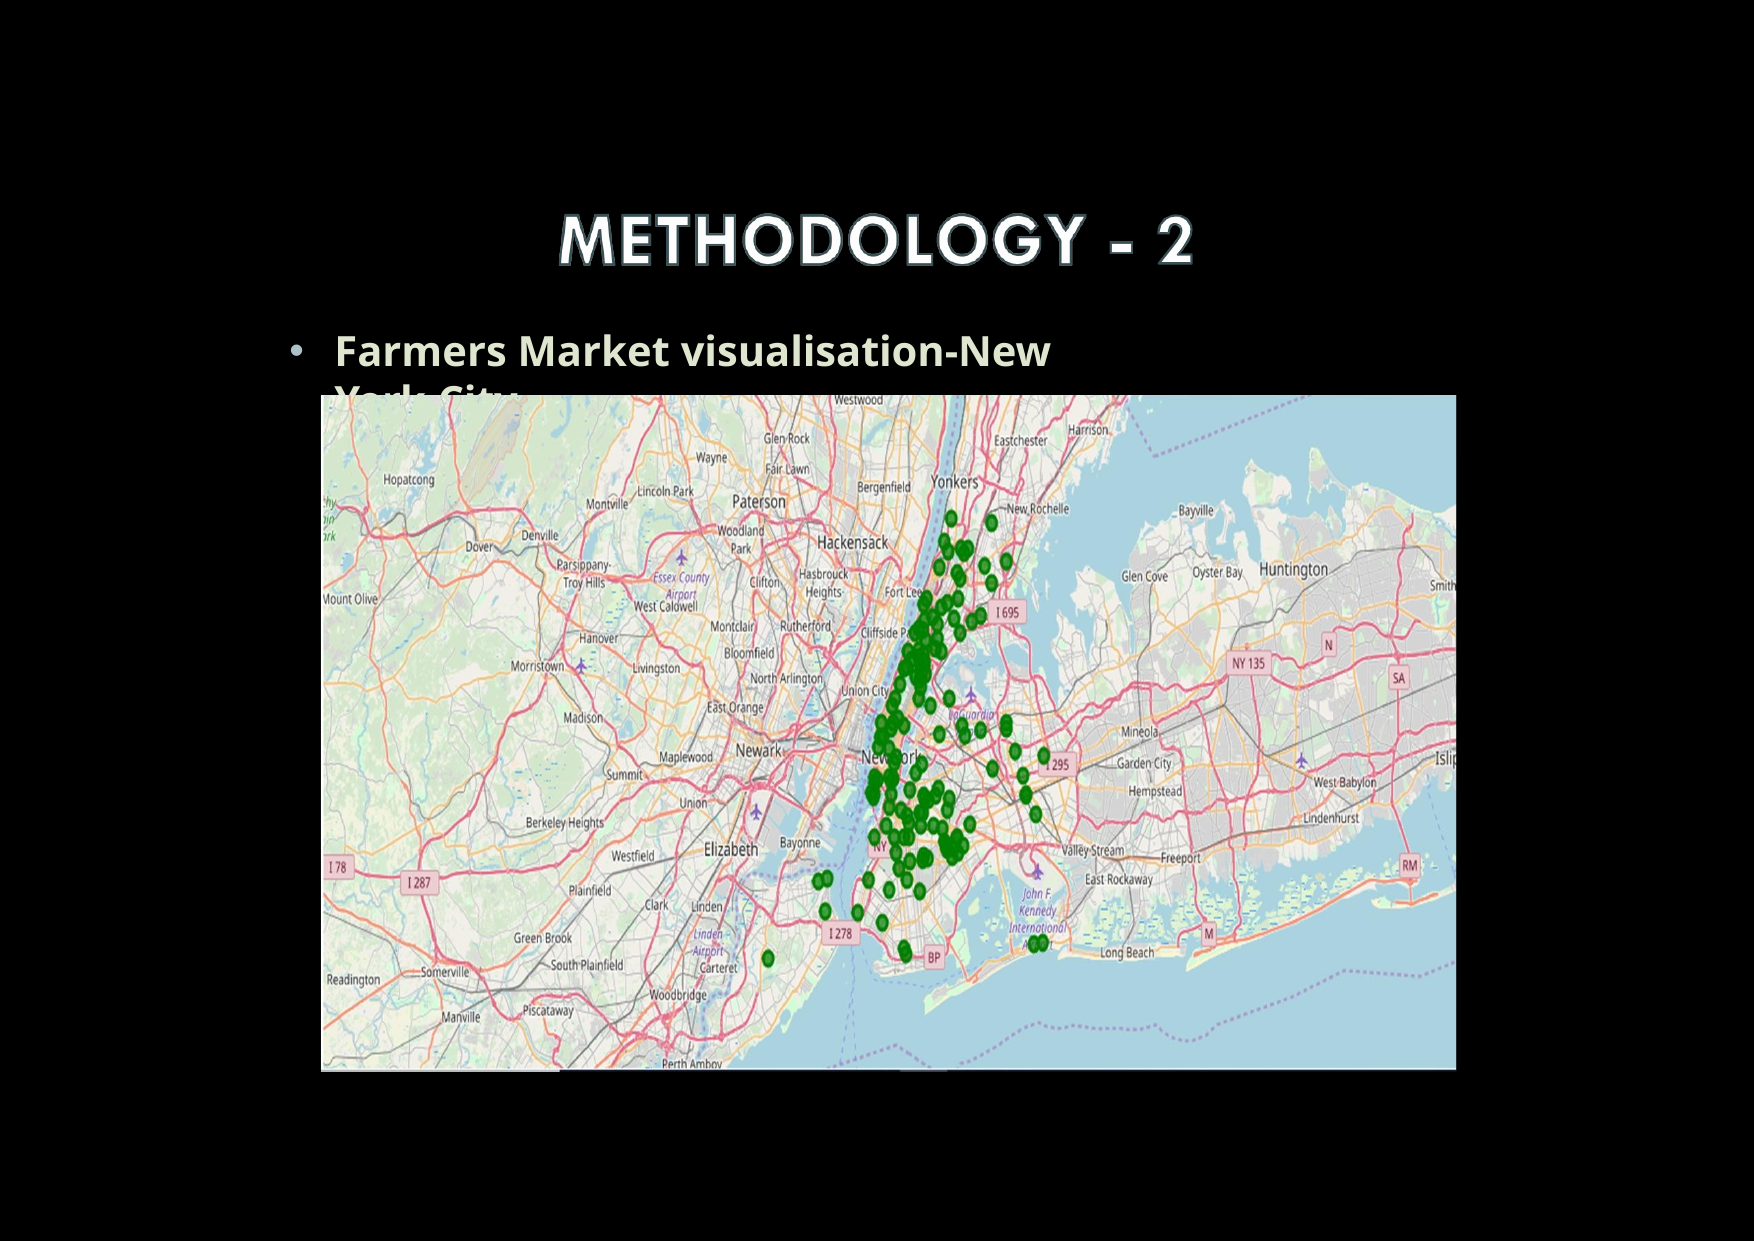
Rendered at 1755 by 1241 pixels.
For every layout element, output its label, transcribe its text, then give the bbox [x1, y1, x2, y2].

text_box [320, 395, 1457, 1072]
text_box [558, 213, 1087, 266]
text_box [1109, 241, 1133, 254]
text_box Farmers Market visualisation-New York City [287, 322, 1102, 426]
text_box [1157, 214, 1193, 265]
text_box [1160, 217, 1190, 262]
